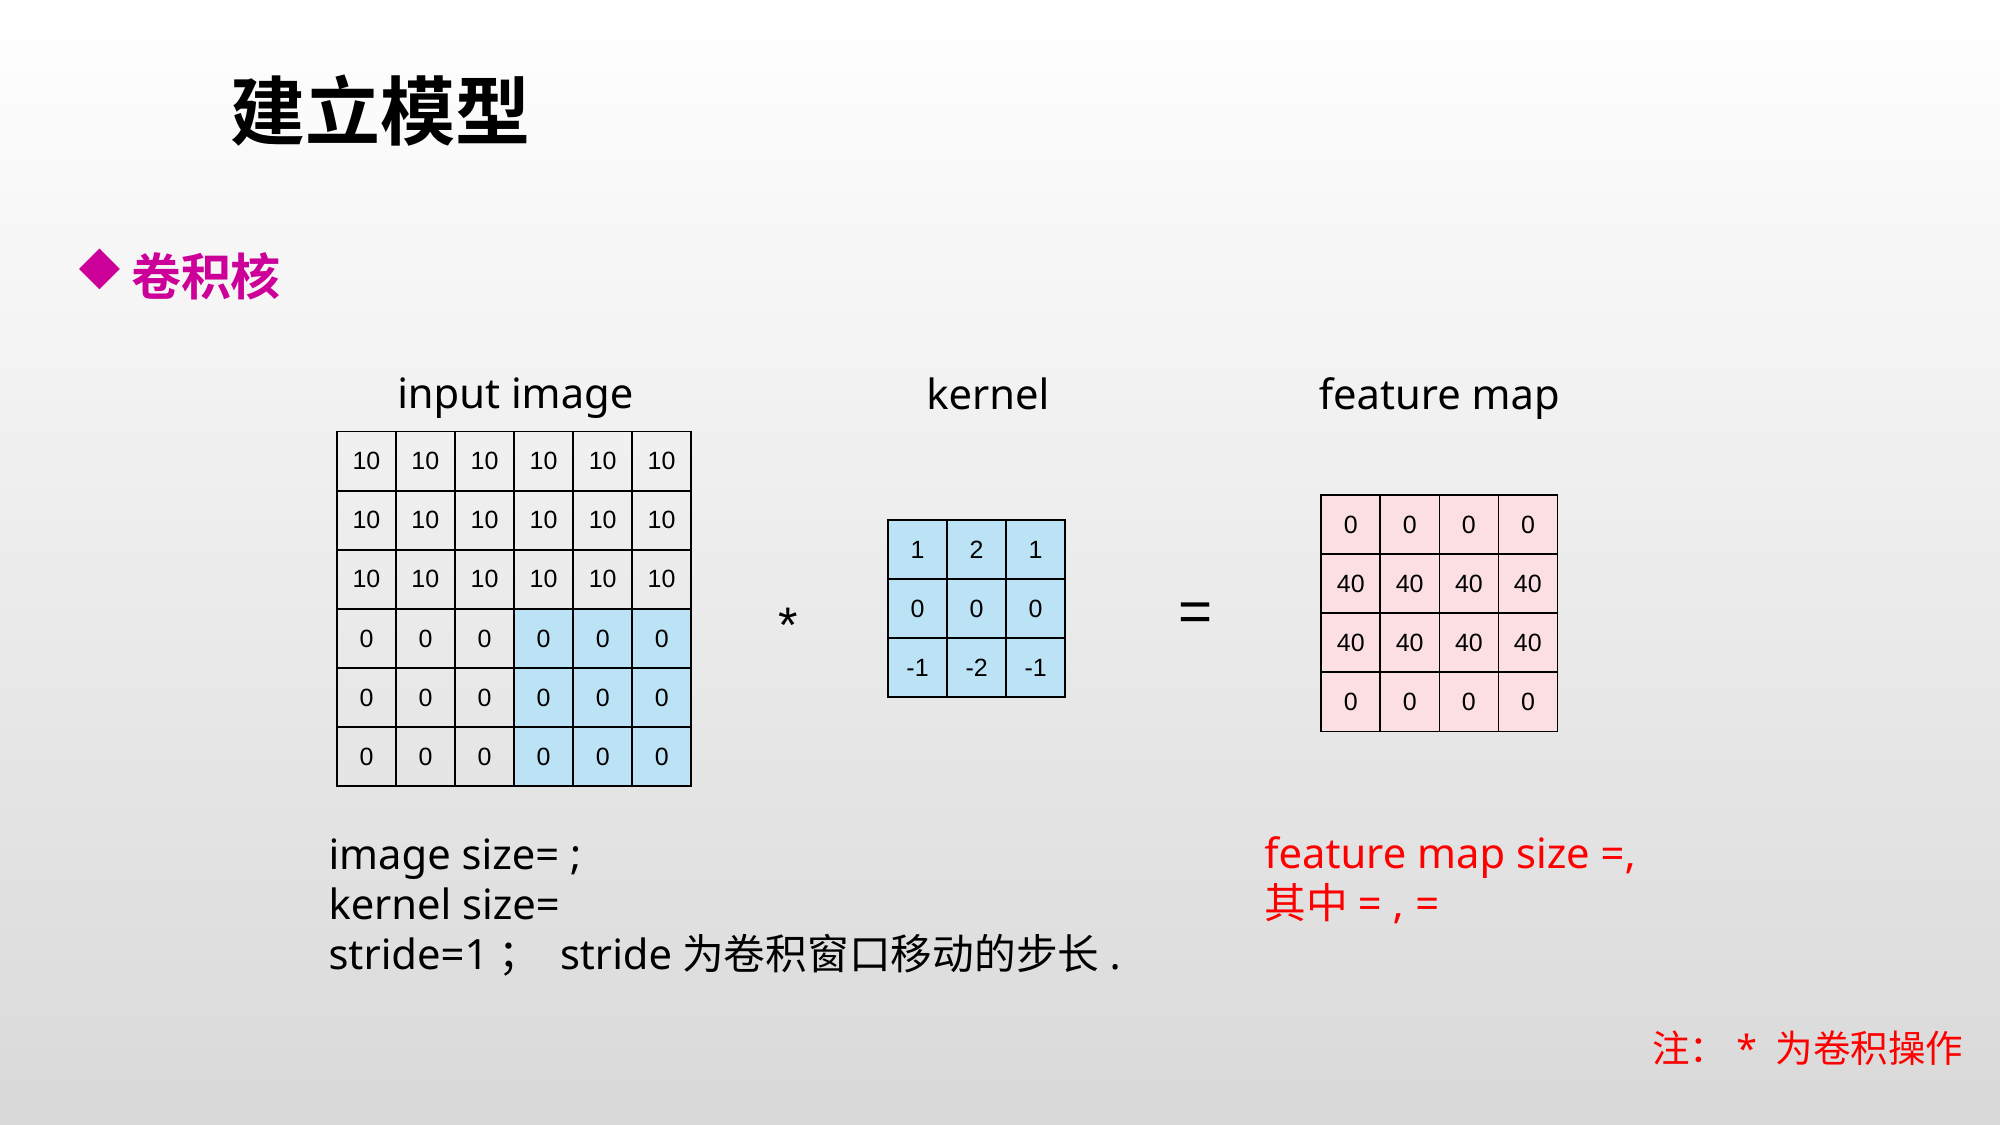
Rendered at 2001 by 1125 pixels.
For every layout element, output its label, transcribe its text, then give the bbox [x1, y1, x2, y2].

table_cell 0 [633, 669, 690, 726]
table_cell 40 [1381, 614, 1439, 671]
text_box kernel [762, 360, 1190, 425]
table_cell 0 [515, 610, 572, 667]
table_cell 0 [1007, 580, 1064, 637]
table_cell -1 [889, 639, 946, 696]
table_cell 40 [1440, 614, 1498, 671]
table_header 10 [633, 432, 690, 490]
table_cell 0 [397, 728, 454, 785]
table_header 0 [1322, 496, 1379, 553]
text_box 卷积核 [60, 238, 371, 313]
table_cell -2 [948, 639, 1005, 696]
table_cell 10 [338, 551, 395, 608]
table_cell 0 [338, 669, 395, 726]
text_box 建立模型 [216, 56, 1366, 162]
table_header 2 [948, 521, 1005, 578]
text_box * [763, 585, 813, 660]
table_header 10 [574, 432, 631, 490]
table_cell 0 [574, 728, 631, 785]
table_cell 40 [1499, 555, 1557, 612]
table_cell -1 [1007, 639, 1064, 696]
table_header 10 [397, 432, 454, 490]
table_header 0 [1440, 496, 1498, 553]
table_cell 10 [397, 492, 454, 549]
table_cell 0 [456, 669, 513, 726]
table_cell 0 [397, 610, 454, 667]
text_box feature map [1190, 360, 1688, 425]
table_cell 0 [889, 580, 946, 637]
table_header 1 [1007, 521, 1064, 578]
table_cell 0 [456, 610, 513, 667]
table_cell 10 [574, 551, 631, 608]
table_cell 0 [1499, 673, 1557, 731]
table_cell 0 [574, 610, 631, 667]
table_header 1 [889, 521, 946, 578]
table_cell 0 [948, 580, 1005, 637]
table_header 10 [338, 432, 395, 490]
table_header 10 [456, 432, 513, 490]
text_box 注：* 为卷积操作 [1637, 1017, 1978, 1078]
table_header 10 [515, 432, 572, 490]
table_header 0 [1499, 496, 1557, 553]
table_cell 10 [456, 551, 513, 608]
table_cell 40 [1322, 614, 1379, 671]
table_cell 10 [574, 492, 631, 549]
table_cell 40 [1440, 555, 1498, 612]
table_cell 10 [456, 492, 513, 549]
table_cell 0 [397, 669, 454, 726]
text_box input image [258, 359, 773, 425]
text_box = [1163, 565, 1228, 651]
table_cell 40 [1381, 555, 1439, 612]
table_cell 10 [397, 551, 454, 608]
table_cell 10 [515, 492, 572, 549]
table_cell 0 [515, 669, 572, 726]
table_cell 40 [1499, 614, 1557, 671]
table_cell 40 [1322, 555, 1379, 612]
table_cell 0 [456, 728, 513, 785]
table_cell 0 [1322, 673, 1379, 731]
table_cell 10 [633, 551, 690, 608]
table_cell 0 [633, 728, 690, 785]
table_cell 0 [515, 728, 572, 785]
table_cell 10 [633, 492, 690, 549]
table_cell 0 [338, 728, 395, 785]
table_cell 0 [1381, 673, 1439, 731]
table_cell 0 [633, 610, 690, 667]
table_cell 0 [1440, 673, 1498, 731]
table_cell 10 [515, 551, 572, 608]
table_cell 0 [338, 610, 395, 667]
table_header 0 [1381, 496, 1439, 553]
table_cell 0 [574, 669, 631, 726]
table_cell 10 [338, 492, 395, 549]
